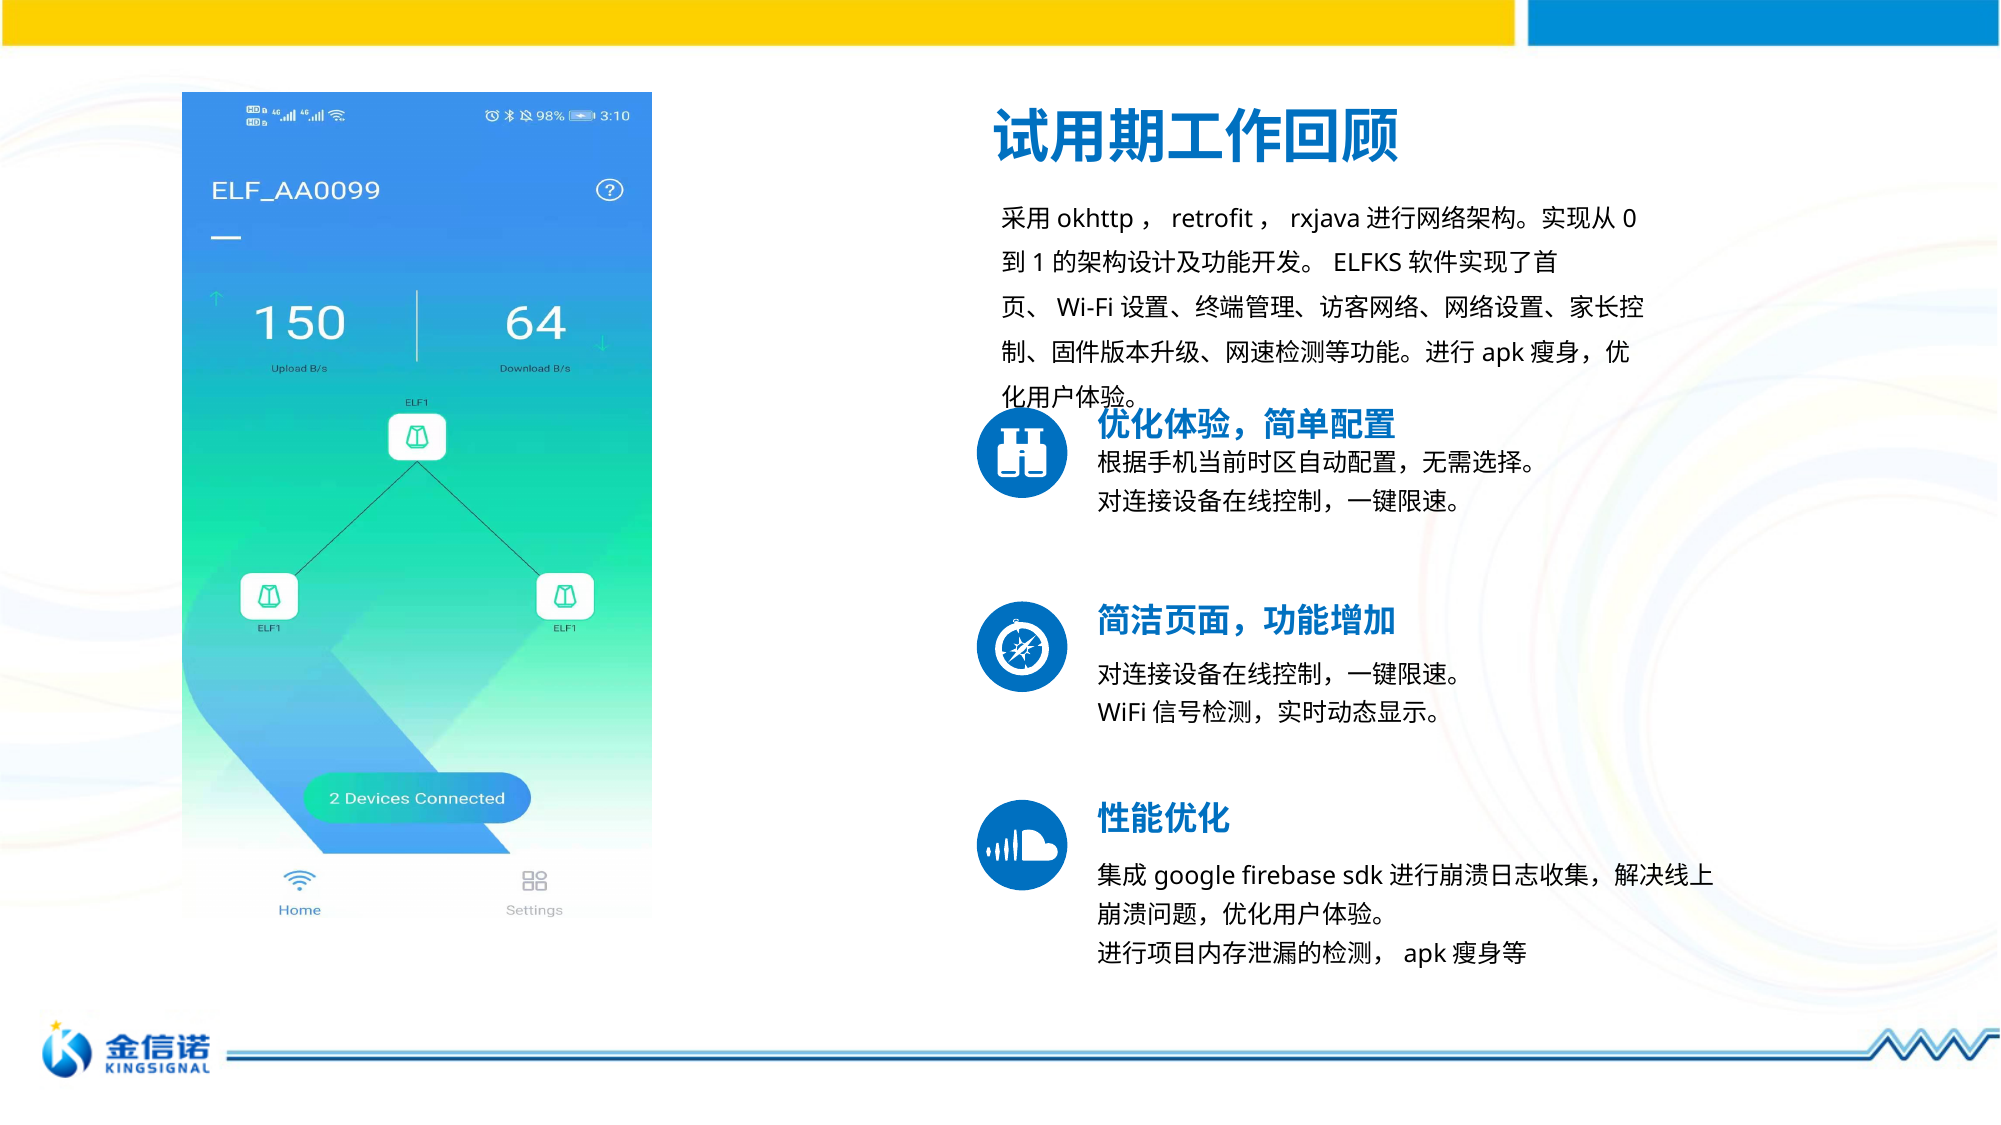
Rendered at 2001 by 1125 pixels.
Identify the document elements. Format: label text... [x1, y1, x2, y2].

text_box [995, 618, 1049, 676]
text_box 性能优化 [1097, 802, 1737, 833]
text_box 对连接设备在线控制，一键限速。 WiFi信号检测，实时动态显示。 [1097, 649, 1737, 770]
picture [0, 0, 2001, 1125]
text_box 优化体验，简单配置 [1097, 407, 1594, 448]
text_box [995, 842, 1000, 861]
text_box [1022, 829, 1058, 861]
text_box [997, 428, 1047, 478]
text_box [975, 600, 1069, 694]
text_box 试用期工作回顾 [976, 92, 1750, 247]
text_box 简洁页面，功能增加 [1097, 603, 1737, 635]
text_box [986, 847, 991, 857]
text_box [975, 798, 1069, 892]
text_box [1013, 829, 1018, 861]
text_box 根据手机当前时区自动配置，无需选择。 对连接设备在线控制，一键限速。 [1097, 437, 1737, 559]
text_box 采用okhttp，retrofit，rxjava进行网络架构。实现从0到1的架构设计及功能开发。ELFKS软件实现了首页、Wi-Fi设置、终端管理、访客网络、网络设置、家长控制、固件版本升级、网速检测等功能。进行apk瘦身，优化用户体验。 [986, 247, 1663, 419]
text_box 集成google firebase sdk进行崩溃日志收集，解决线上崩溃问题，优化用户体验。 进行项目内存泄漏的检测，apk瘦身等 [1097, 850, 1737, 971]
text_box [975, 406, 1069, 499]
text_box [1004, 838, 1009, 861]
